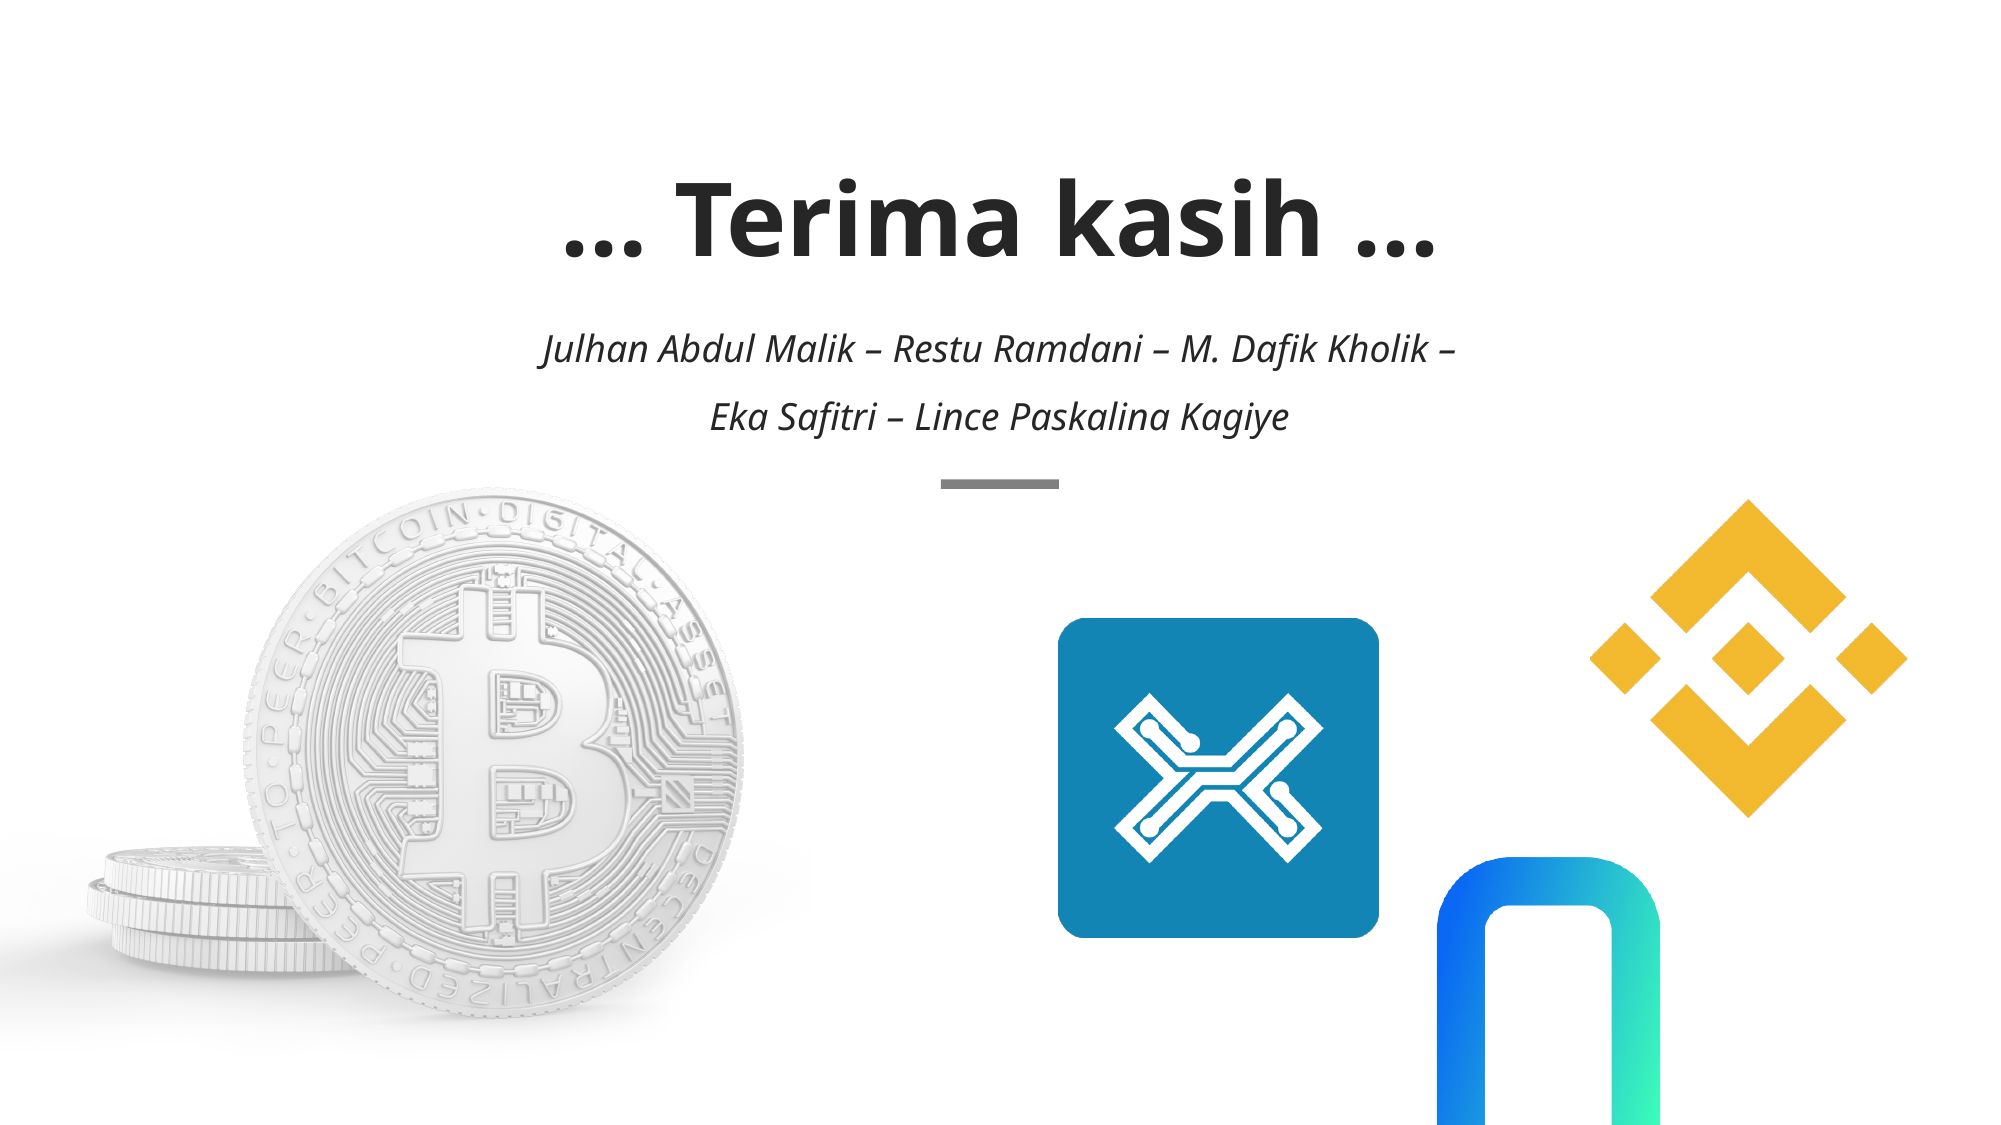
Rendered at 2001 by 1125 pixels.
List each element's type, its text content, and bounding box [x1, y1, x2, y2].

picture [1432, 852, 1666, 1125]
picture [1058, 618, 1379, 938]
text_box Julhan Abdul Malik – Restu Ramdani – M. Dafik Kholik – Eka Safitri – Lince Paskalina Kagiye [402, 295, 1598, 446]
picture [0, 312, 813, 1125]
text_box [940, 478, 1060, 490]
title … Terima kasih ... [249, 79, 1750, 285]
picture [1590, 499, 1910, 819]
